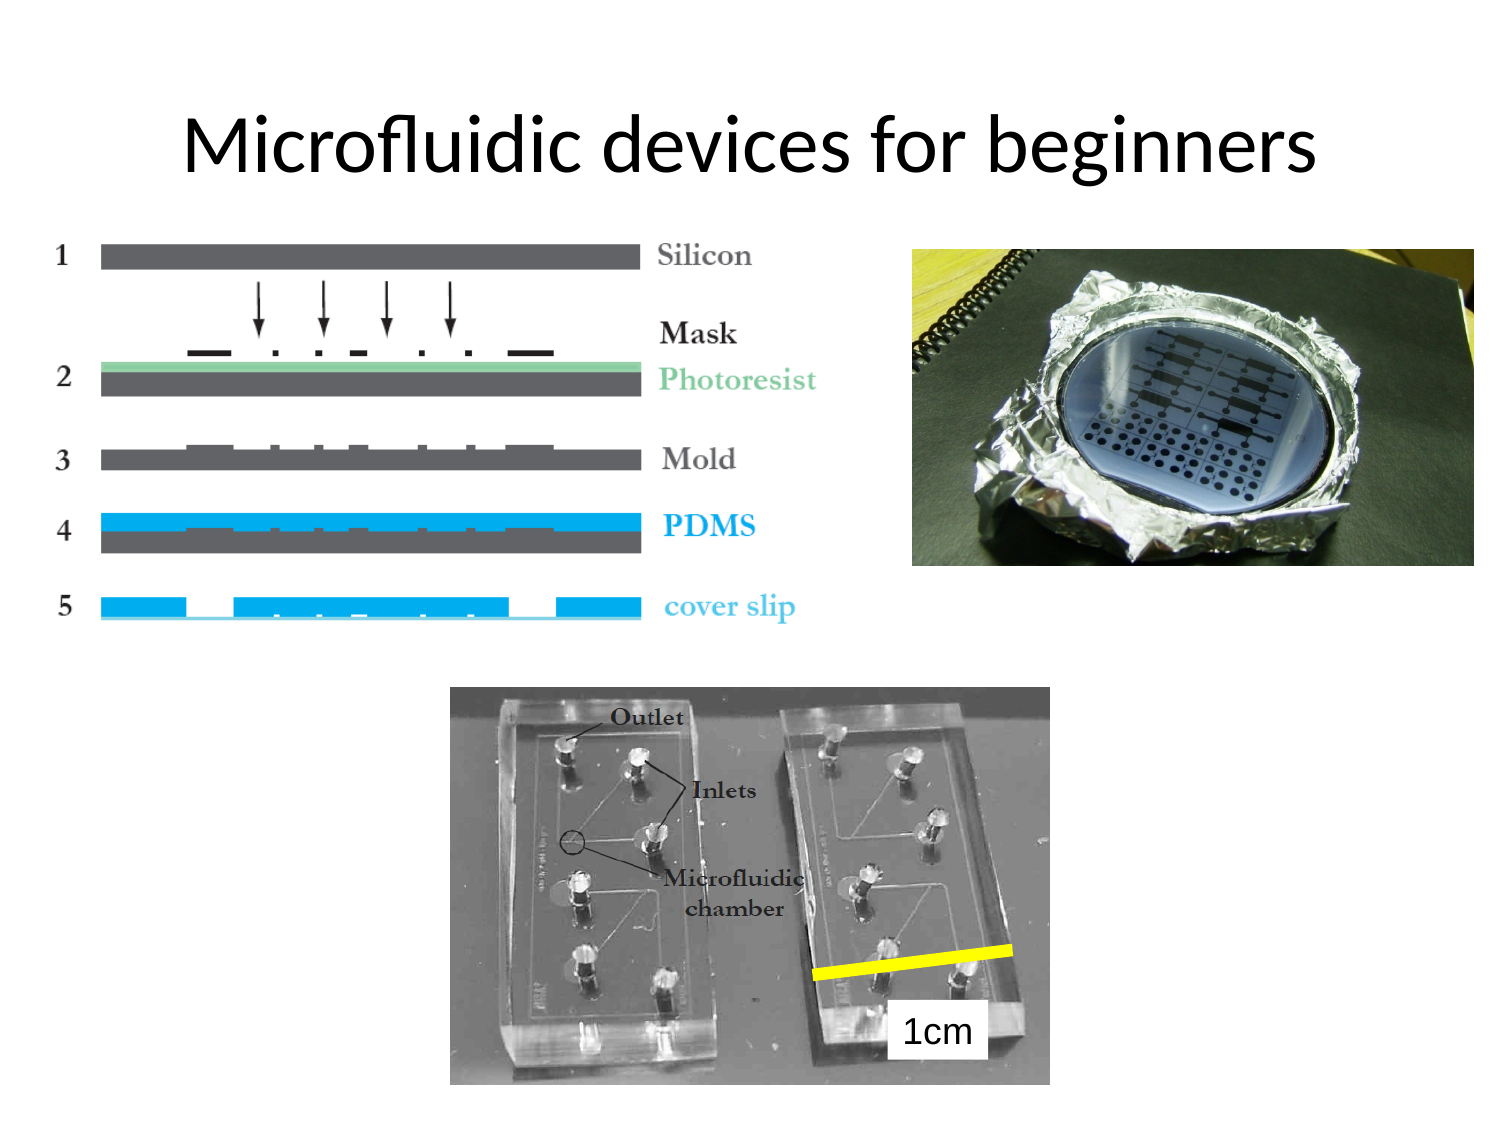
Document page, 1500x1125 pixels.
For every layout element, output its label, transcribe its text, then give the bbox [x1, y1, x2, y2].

picture [912, 249, 1474, 566]
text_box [449, 687, 1051, 1085]
picture [24, 212, 837, 663]
title Microfluidic devices for beginners [0, 44, 1500, 233]
